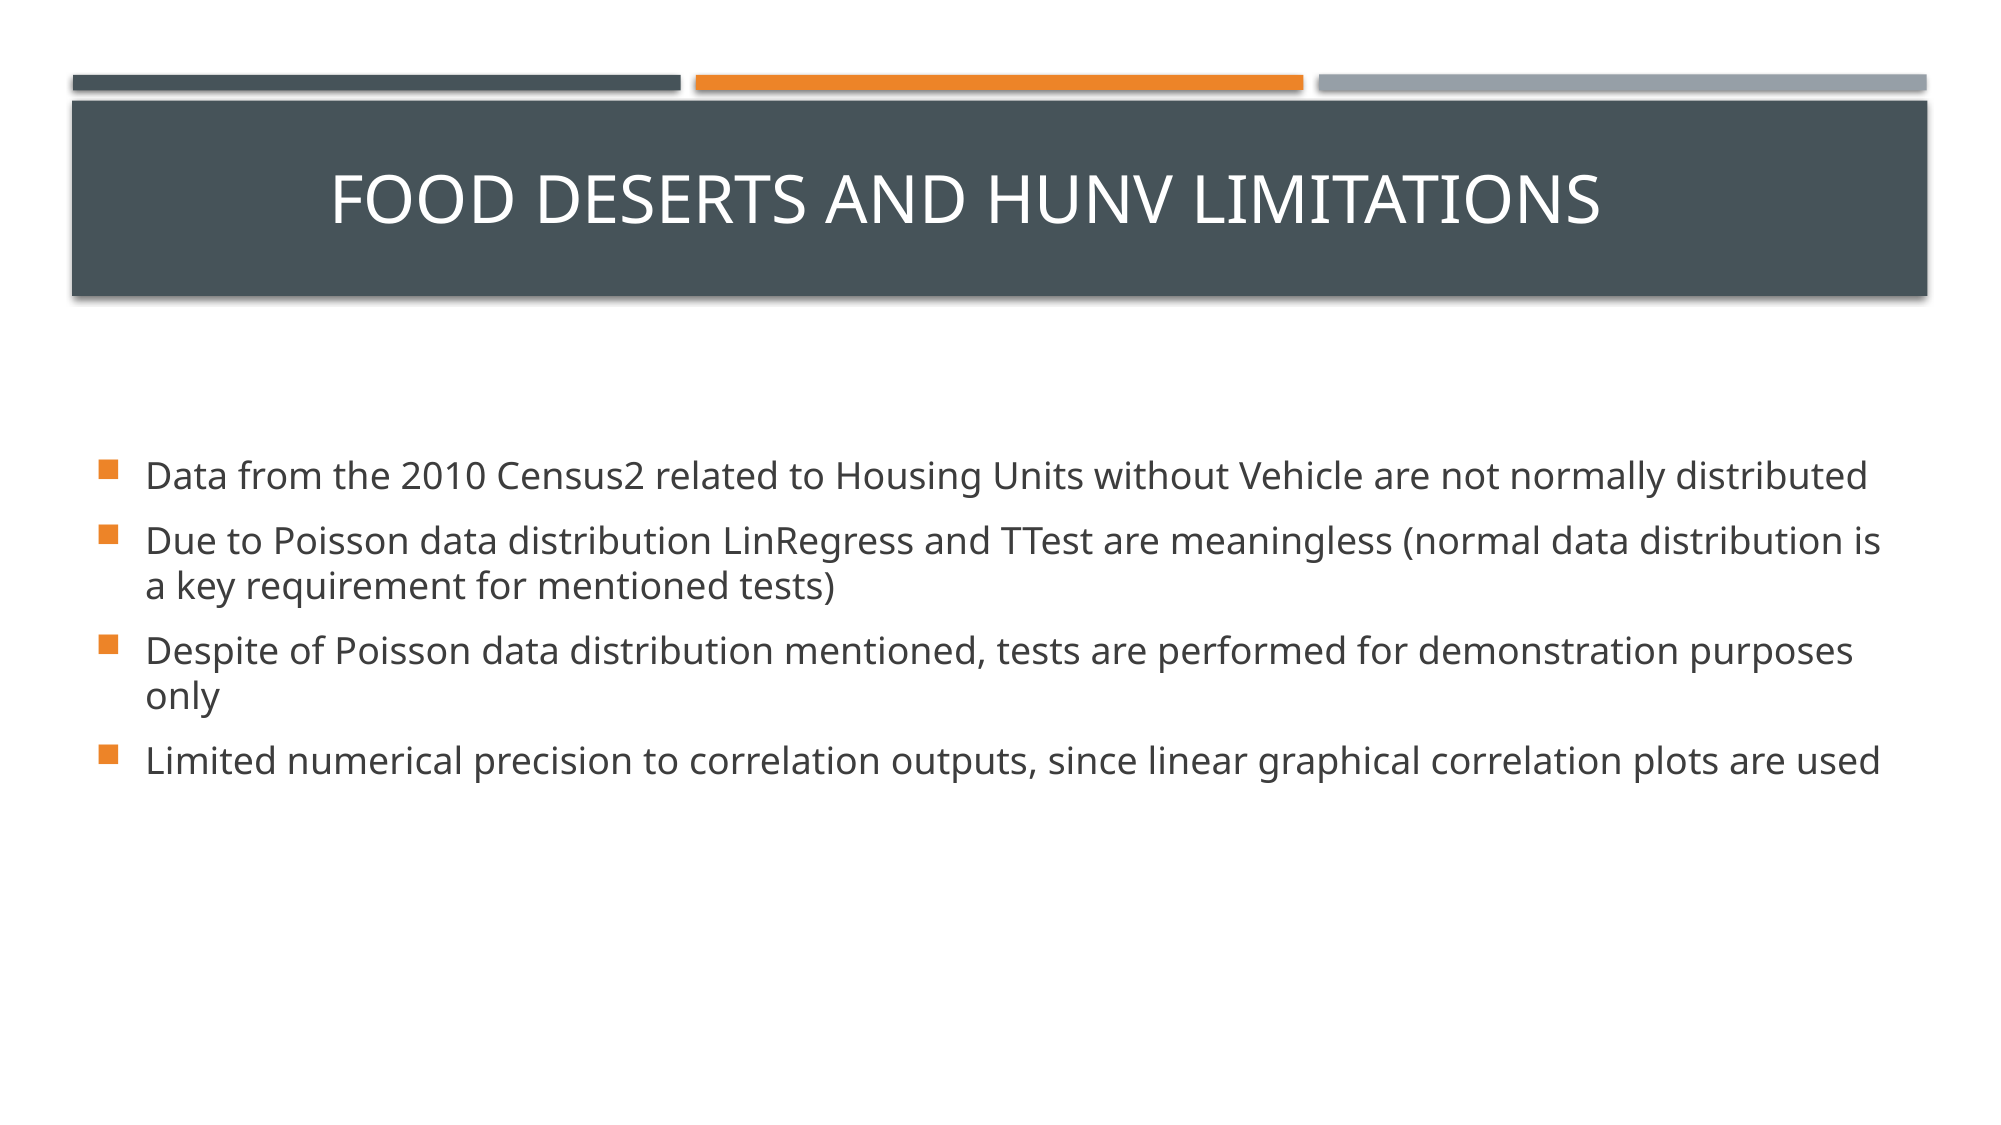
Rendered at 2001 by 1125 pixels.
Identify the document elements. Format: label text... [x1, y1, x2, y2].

list Data from the 2010 Census2 related to Housing Units without Vehicle are not normally distributed Due to Poisson data distribution LinRegress and TTest are meaningless (normal data distribution is a key requirement for mentioned tests) Despite of Poisson data distribution mentioned, tests are performed for demonstration purposes only Limited numerical precision to correlation outputs, since linear graphical correlation plots are used [80, 302, 1929, 1062]
title FOOD Deserts and HUNV Limitations [80, 106, 1929, 287]
